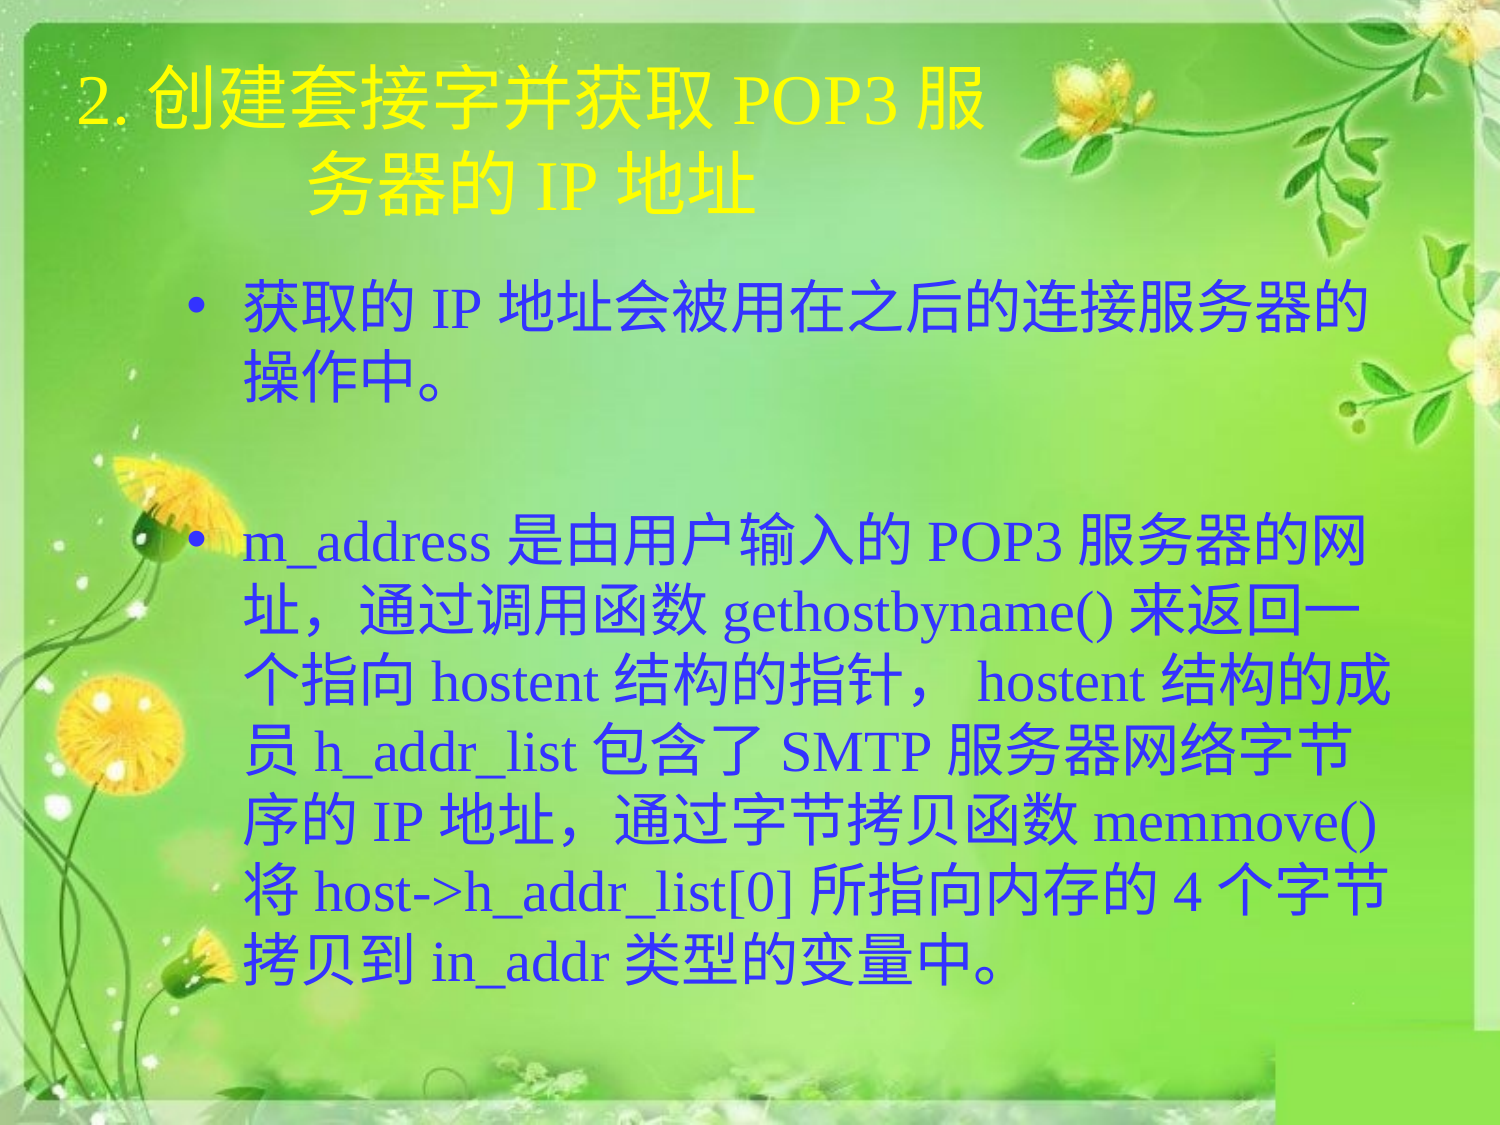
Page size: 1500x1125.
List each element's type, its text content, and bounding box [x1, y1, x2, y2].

list 获取的IP地址会被用在之后的连接服务器的操作中。 m_address是由用户输入的POP3服务器的网址，通过调用函数gethostbyname()来返回一个指向hostent结构的指针，hostent结构的成员h_addr_list包含了SMTP服务器网络字节序的IP地址，通过字节拷贝函数memmove()将host->h_addr_list[0]所指向内存的4个字节拷贝到in_addr类型的变量中。 [171, 262, 1425, 1071]
title 2.创建套接字并获取POP3服务器的IP地址 [29, 45, 1034, 233]
picture [0, 0, 1500, 1125]
